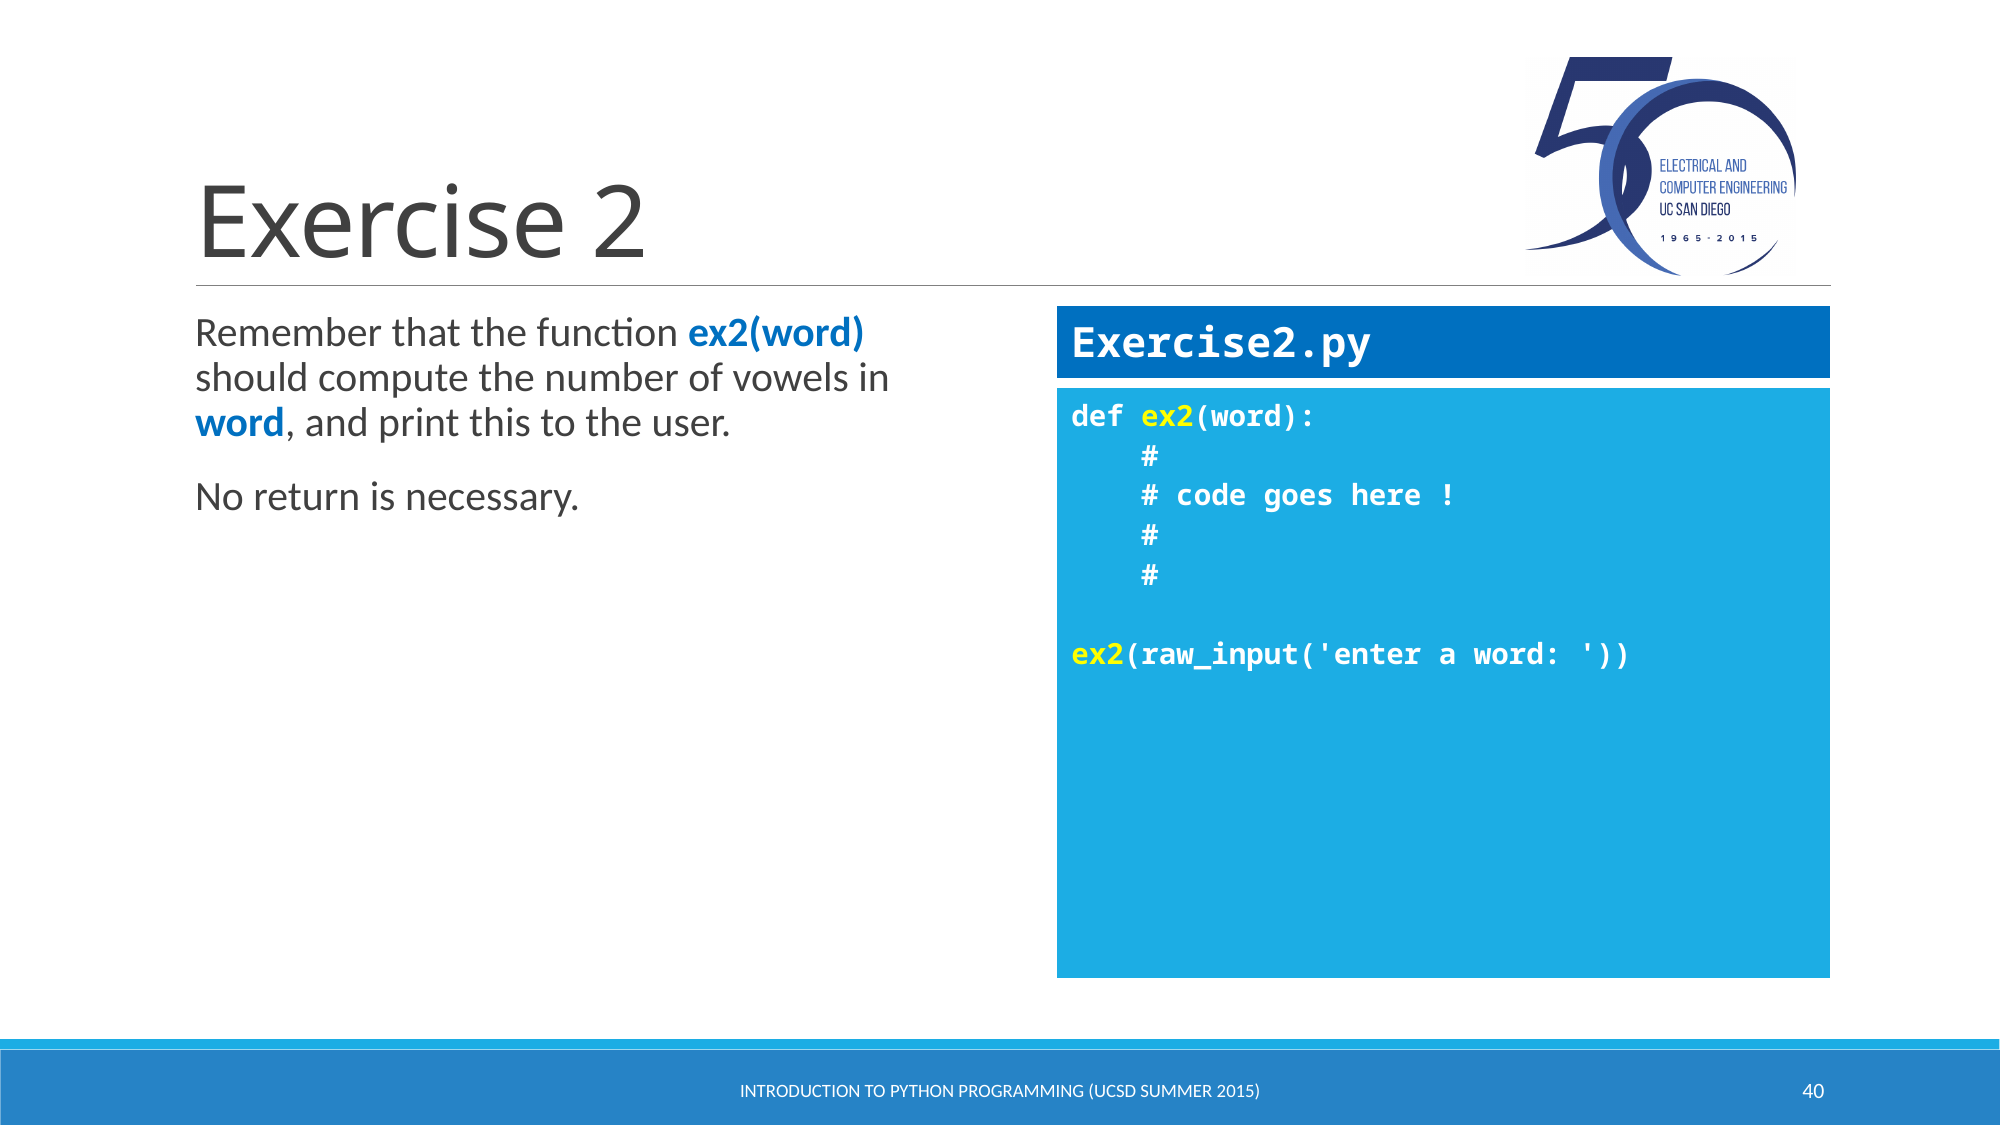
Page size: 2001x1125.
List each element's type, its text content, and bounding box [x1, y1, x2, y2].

list Remember that the function ex2(word) should compute the number of vowels in word, and print this to the user. No return is necessary. [180, 302, 944, 963]
table_header Exercise2.py [1057, 306, 1830, 378]
footer Introduction to Python Programming (UCSD Summer 2015) [604, 1059, 1396, 1120]
title Exercise 2 [180, 47, 1830, 285]
slide_number 40 [1624, 1059, 1840, 1120]
table_header def ex2(word): # # code goes here ! # # ex2(raw_input('enter a word: ')) [1057, 388, 1830, 978]
